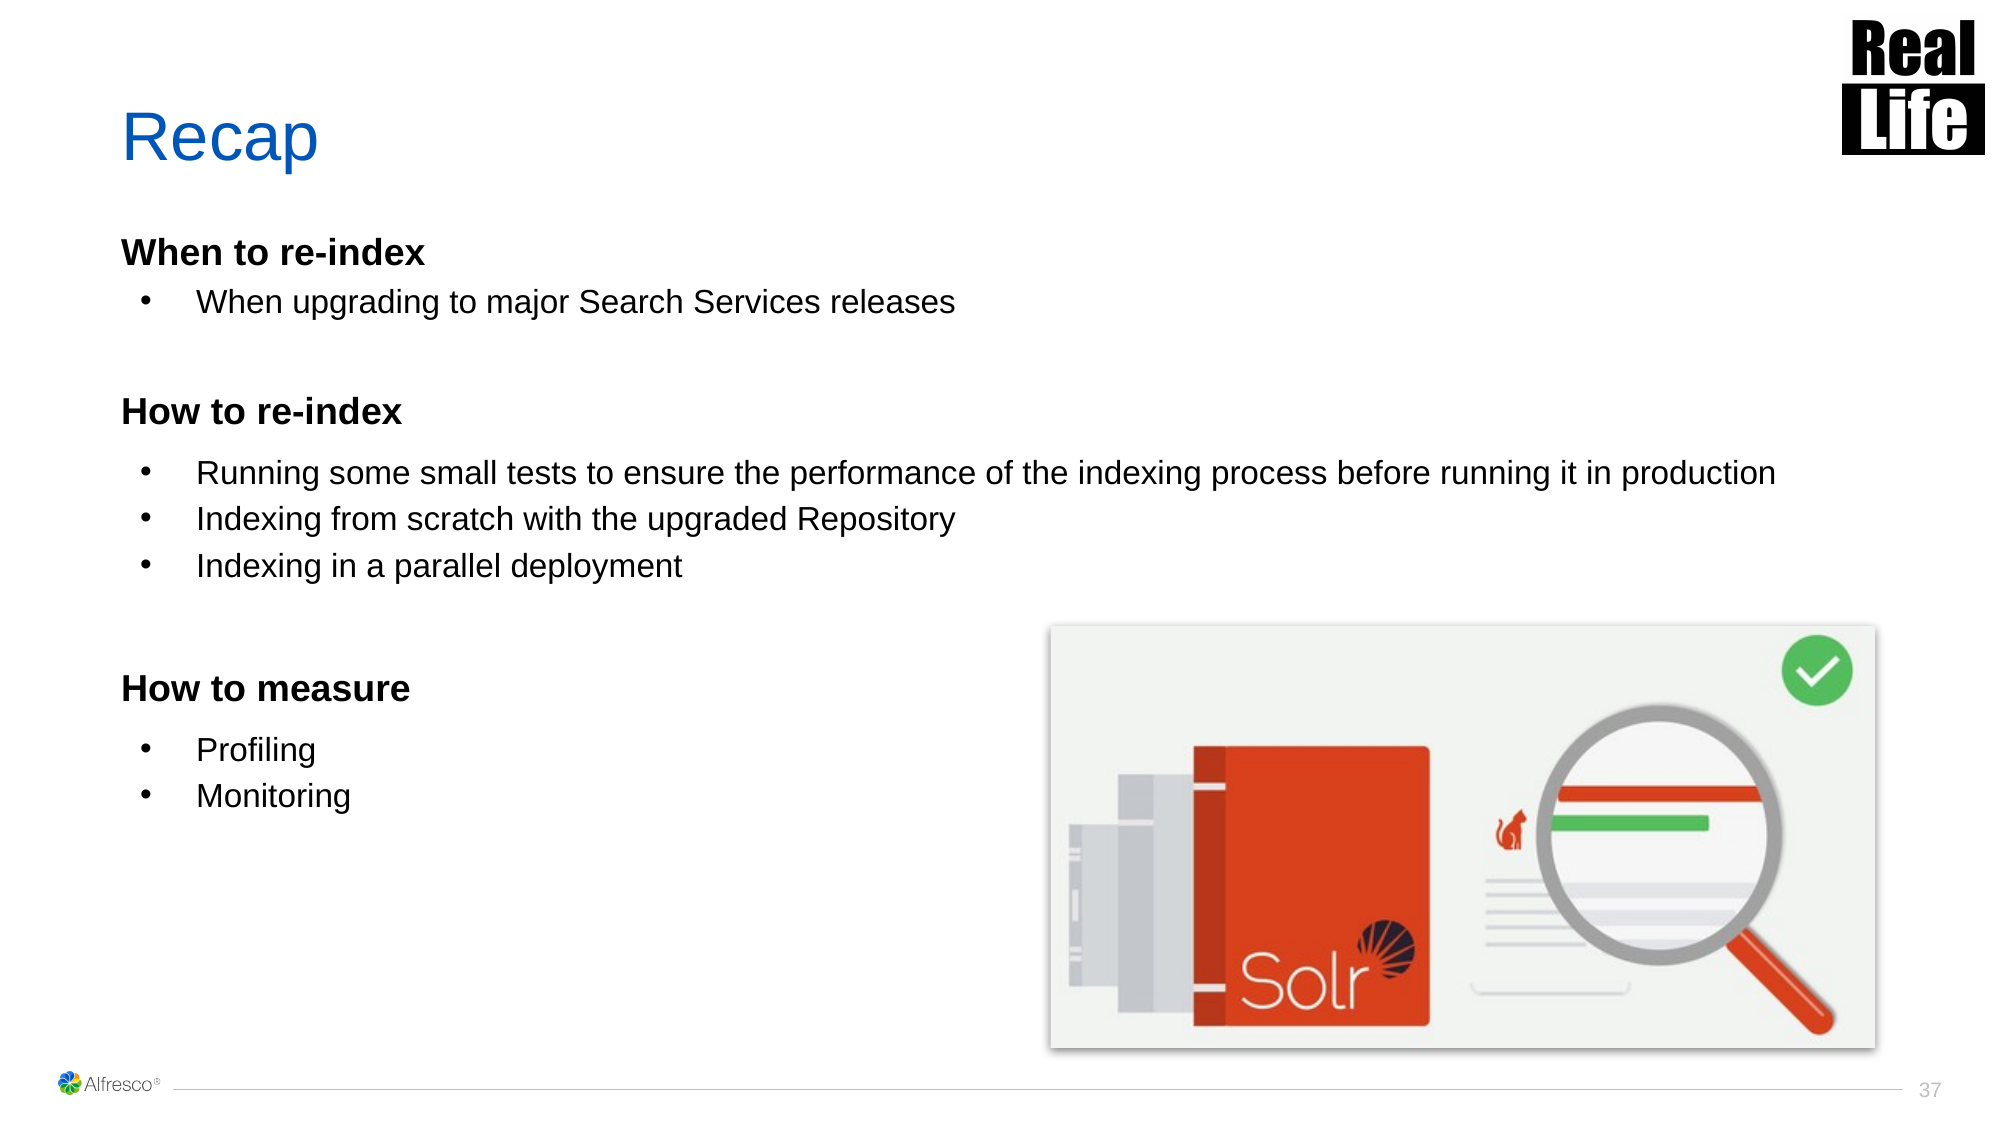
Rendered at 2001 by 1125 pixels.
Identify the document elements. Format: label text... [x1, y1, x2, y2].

picture [1841, 11, 1985, 155]
picture [45, 1058, 173, 1108]
list When to re-index When upgrading to major Search Services releases How to re-index Running some small tests to ensure the performance of the indexing process before running it in production Indexing from scratch with the upgraded Repository Indexing in a parallel deployment How to measure Profiling Monitoring [106, 213, 1930, 1008]
title Recap [106, 84, 1930, 183]
picture [1050, 626, 1876, 1049]
